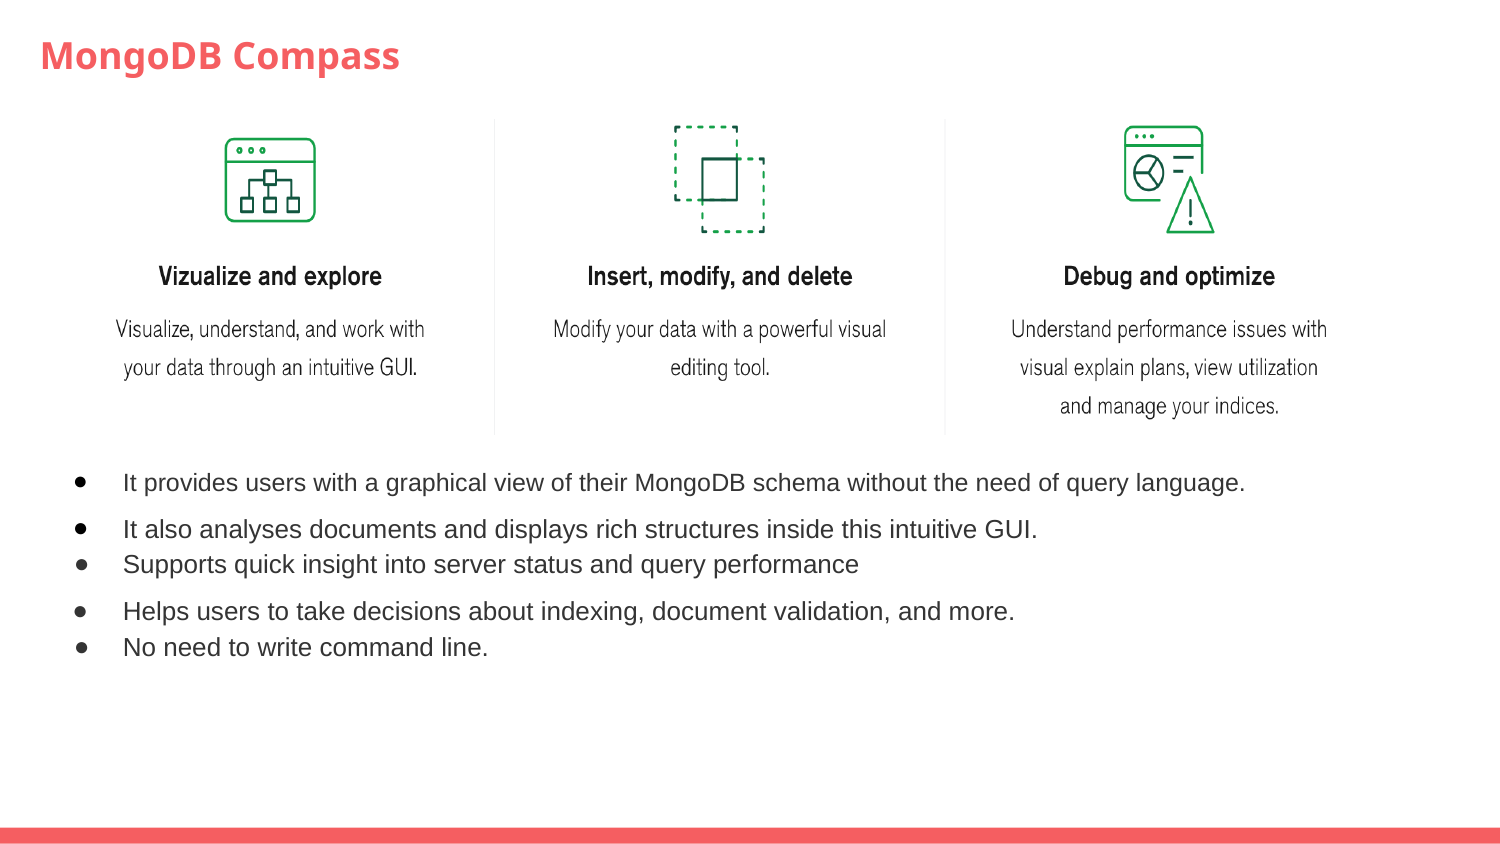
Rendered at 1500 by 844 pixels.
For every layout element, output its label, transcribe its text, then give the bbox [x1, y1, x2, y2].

title MongoDB Compass [24, 17, 1423, 120]
picture [96, 119, 1336, 436]
text_box It provides users with a graphical view of their MongoDB schema without the need of query language. It also analyses documents and displays rich structures inside this intuitive GUI. Supports quick insight into server status and query performance Helps users to take decisions about indexing, document validation, and more. No need to write command line. [32, 92, 1444, 816]
